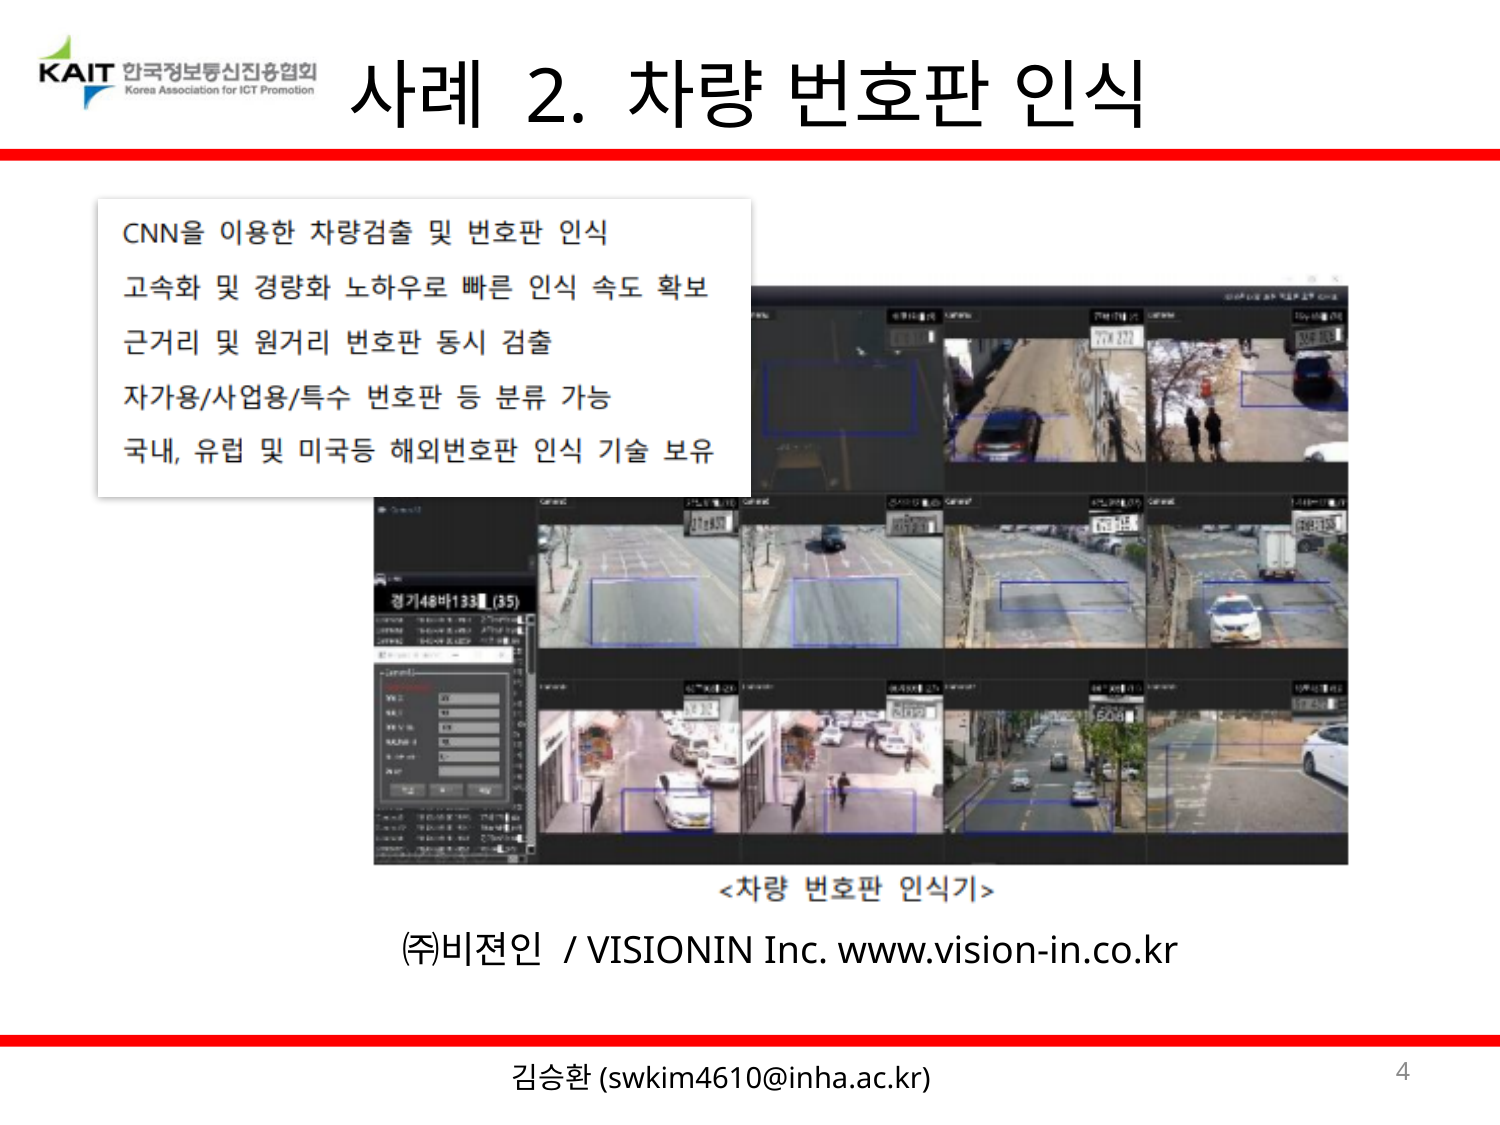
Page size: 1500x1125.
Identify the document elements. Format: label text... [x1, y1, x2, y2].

title 사례 2. 차량 번호판 인식 [112, 0, 1388, 213]
text_box 김승환(swkim4610@inha.ac.kr) [496, 1052, 946, 1102]
picture [29, 26, 330, 114]
text_box [1388, 147, 1500, 163]
text_box [0, 147, 112, 163]
slide_number 4 [1074, 1042, 1425, 1103]
picture [112, 213, 1369, 917]
text_box [0, 1033, 1500, 1049]
text_box ㈜비젼인 / VISIONIN Inc. www.vision-in.co.kr [388, 924, 1227, 979]
